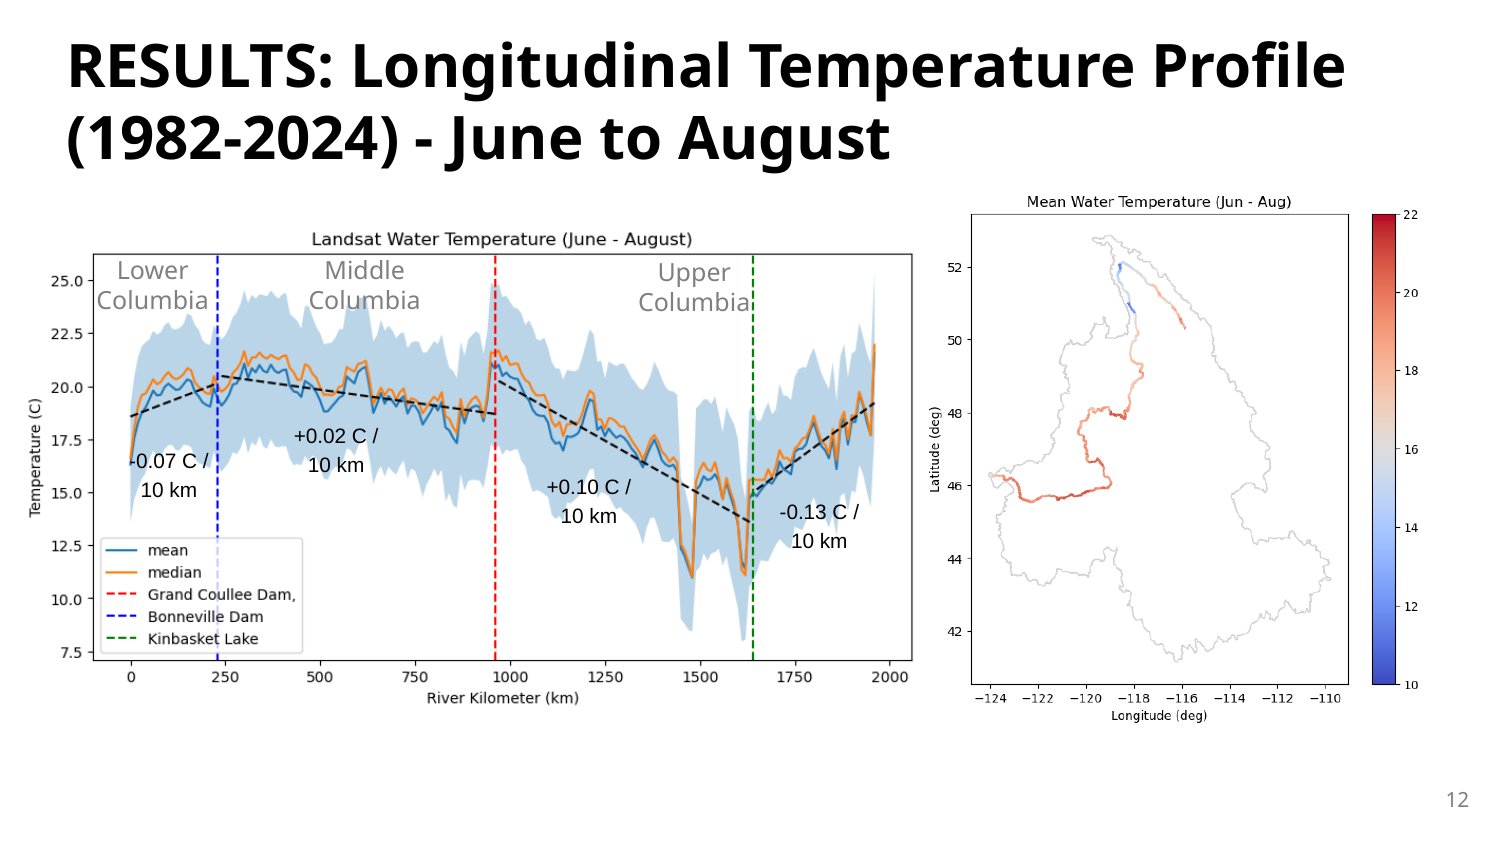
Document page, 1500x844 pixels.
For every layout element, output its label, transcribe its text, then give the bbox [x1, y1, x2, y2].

title RESULTS: Longitudinal Temperature Profile (1982-2024) - June to August [51, 12, 1449, 188]
picture [19, 187, 1428, 730]
slide_number ‹#› [1394, 769, 1484, 834]
